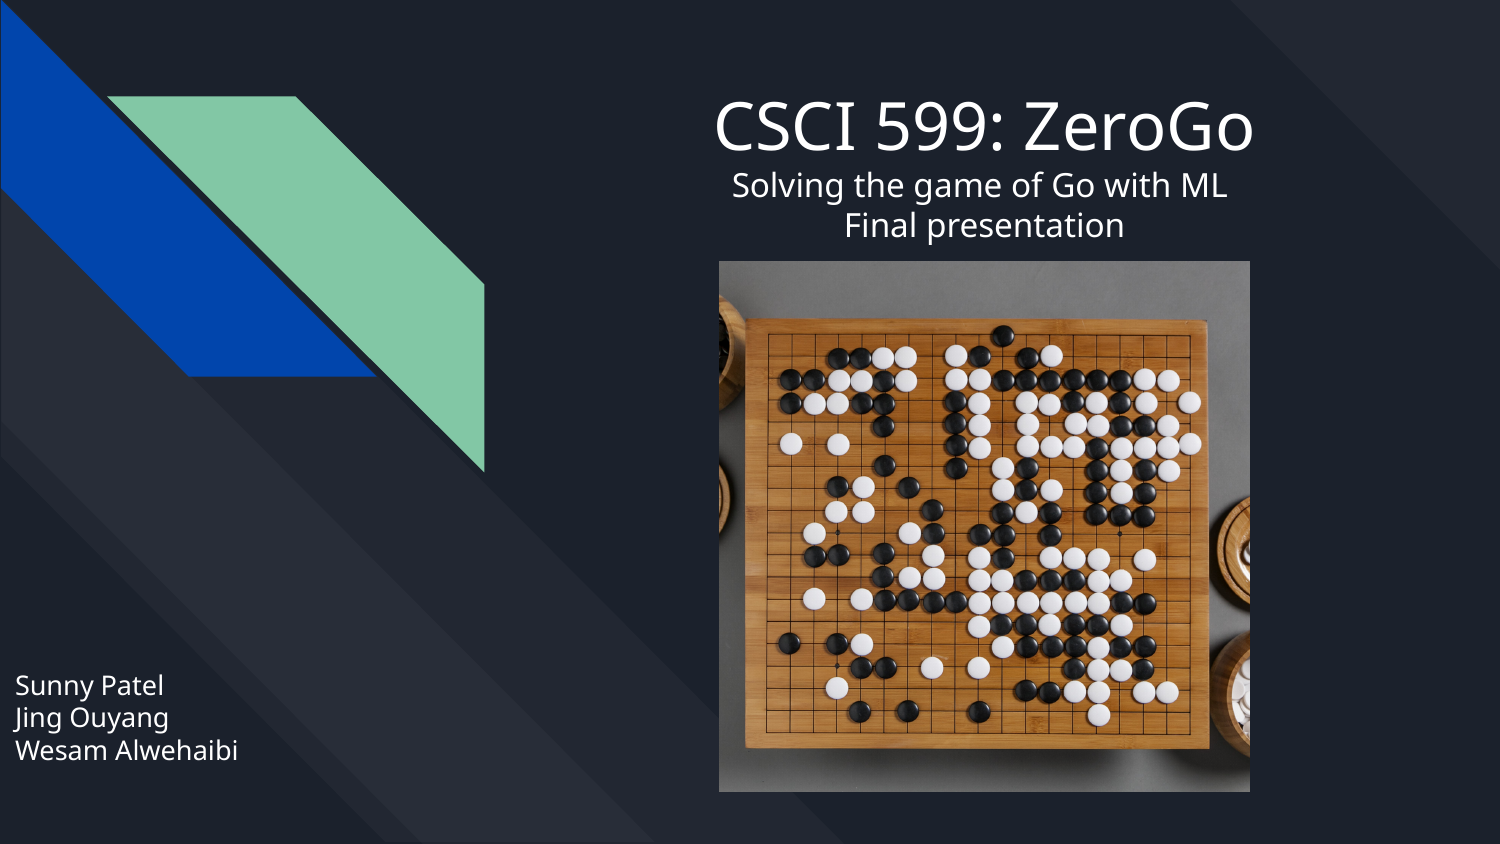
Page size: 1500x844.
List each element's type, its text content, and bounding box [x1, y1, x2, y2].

picture [719, 261, 1251, 792]
text_box Sunny Patel Jing Ouyang Wesam Alwehaibi [0, 653, 601, 792]
text_box CSCI 599: ZeroGo Solving the game of Go with ML Final presentation [580, 69, 1390, 249]
